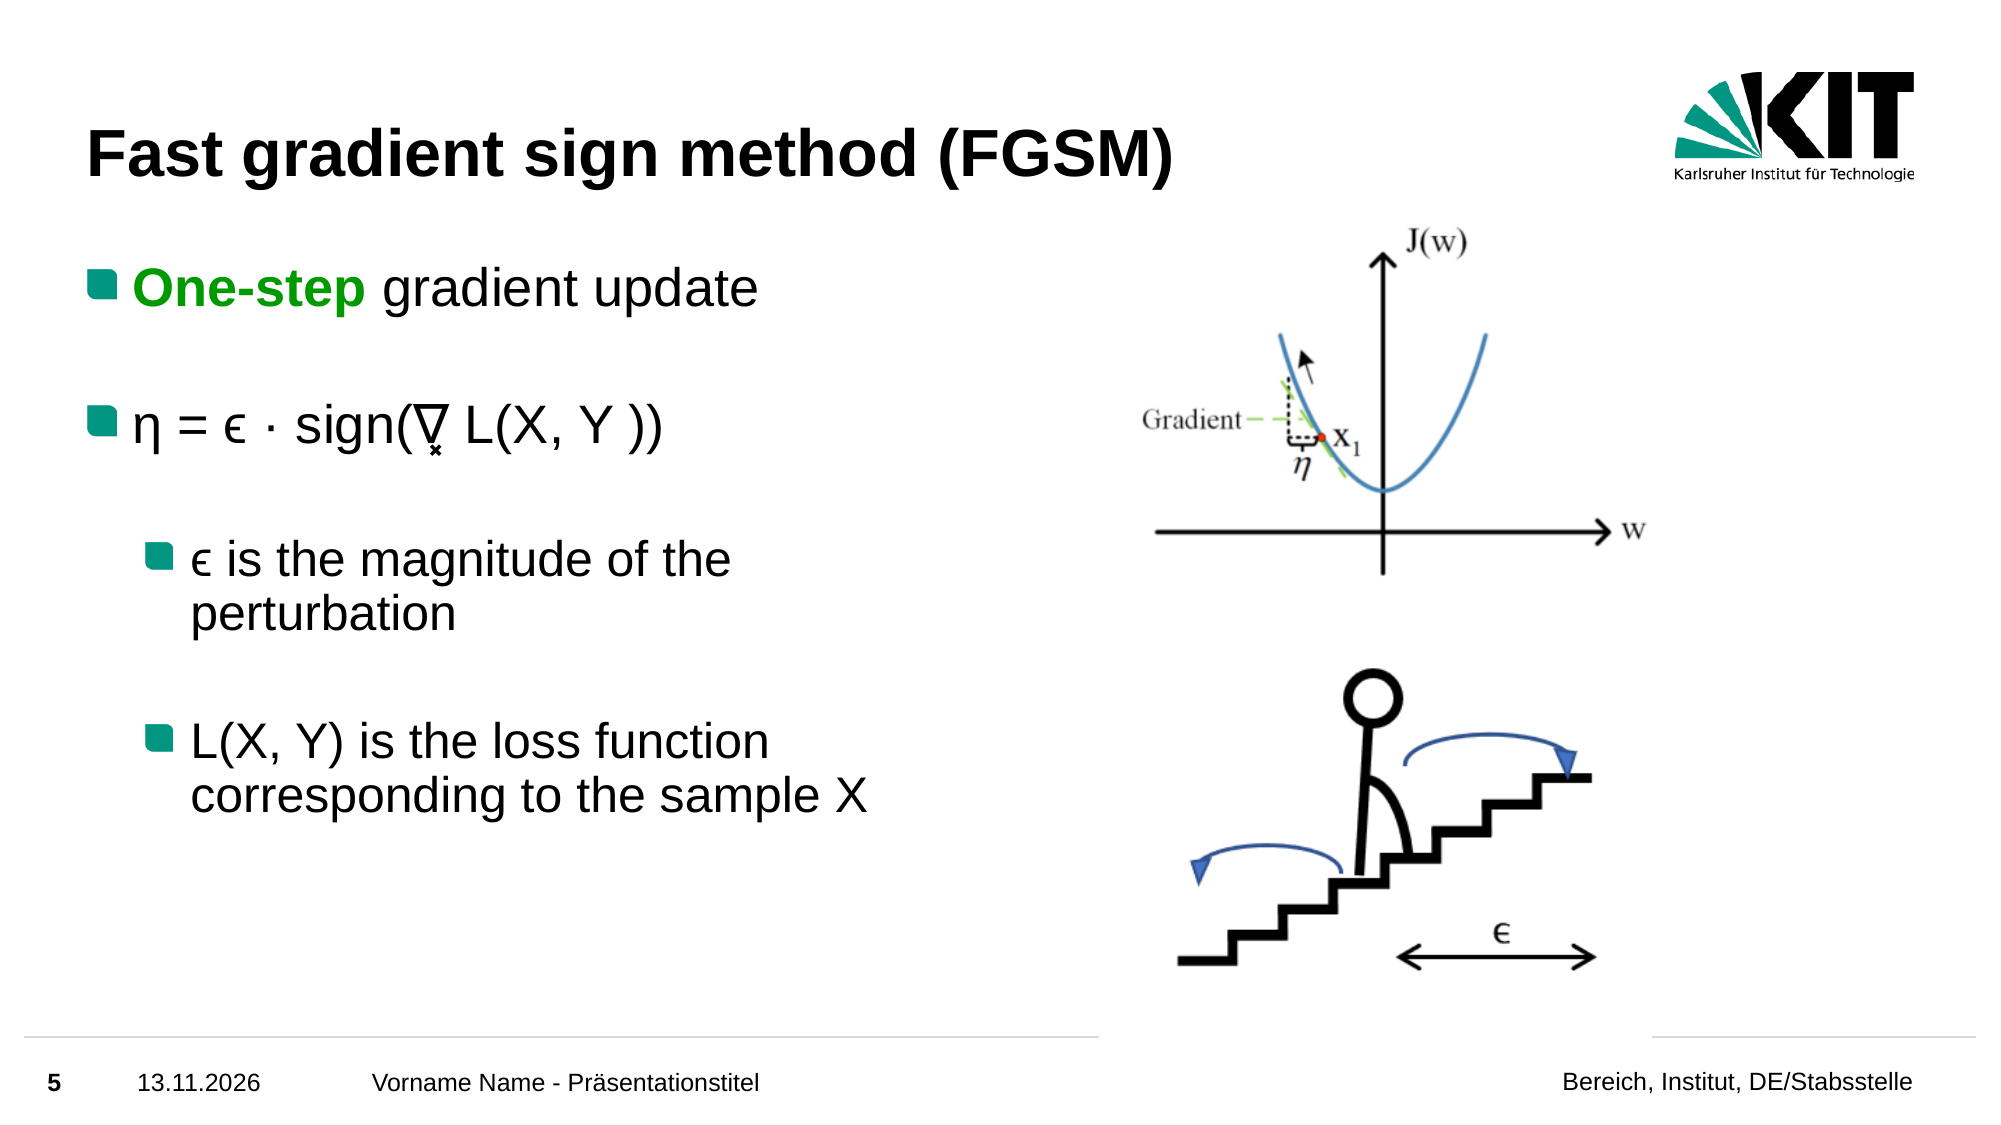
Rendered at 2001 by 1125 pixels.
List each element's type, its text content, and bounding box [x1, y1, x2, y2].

picture [145, 542, 173, 573]
picture [1675, 72, 1914, 182]
list One-step gradient update η = ϵ · sign(∇͓ L(X, Y )) ϵ is the magnitude of the perturbation L(X, Y) is the loss function corresponding to the sample X [87, 259, 1000, 996]
picture [87, 269, 117, 303]
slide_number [137, 1038, 362, 1125]
picture [87, 405, 117, 440]
title Fast gradient sign method (FGSM) [86, 64, 1589, 191]
picture [1099, 210, 1698, 594]
slide_number 5 [47, 1038, 119, 1125]
picture [145, 724, 173, 755]
picture [1099, 600, 1652, 1039]
